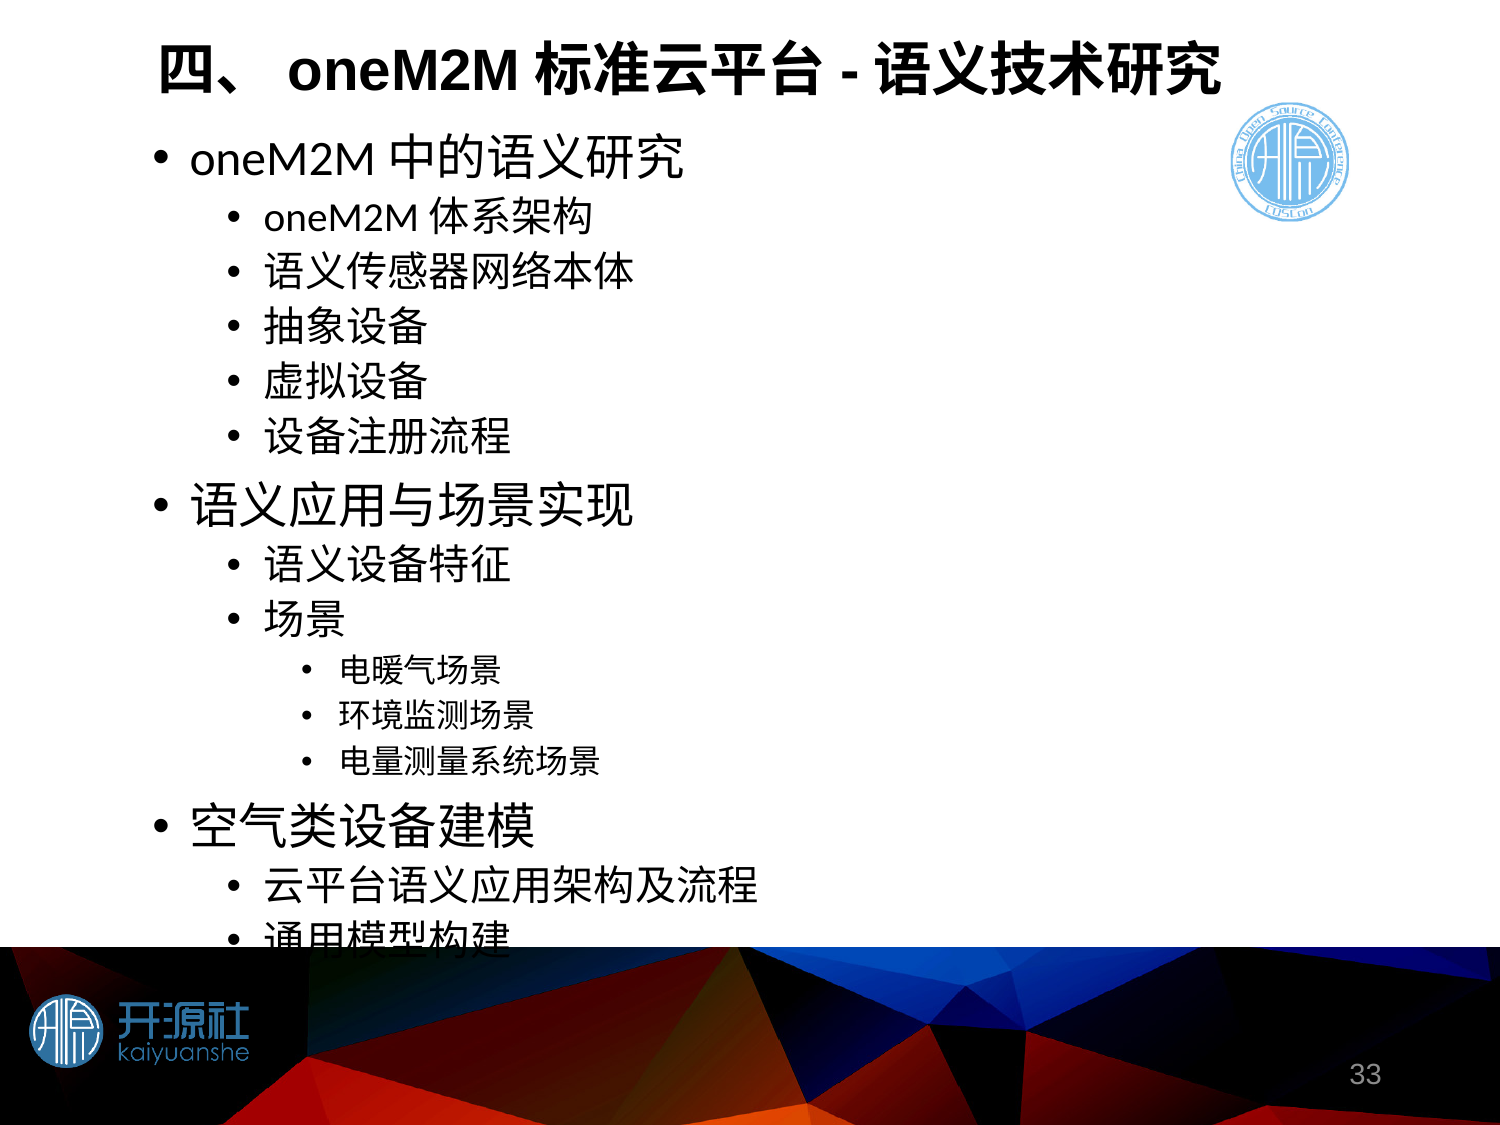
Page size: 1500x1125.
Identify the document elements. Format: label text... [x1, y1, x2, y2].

text_box 四、oneM2M标准云平台-语义技术研究 [142, 24, 1238, 110]
list oneM2M中的语义研究 oneM2M体系架构 语义传感器网络本体 抽象设备 虚拟设备 设备注册流程 语义应用与场景实现 语义设备特征 场景 电暖气场景 环境监测场景 电量测量系统场景 空气类设备建模 云平台语义应用架构及流程 通用模型构建 [137, 125, 1450, 975]
picture [0, 947, 1500, 1125]
picture [1199, 81, 1397, 125]
slide_number 33 [1059, 1042, 1397, 1103]
